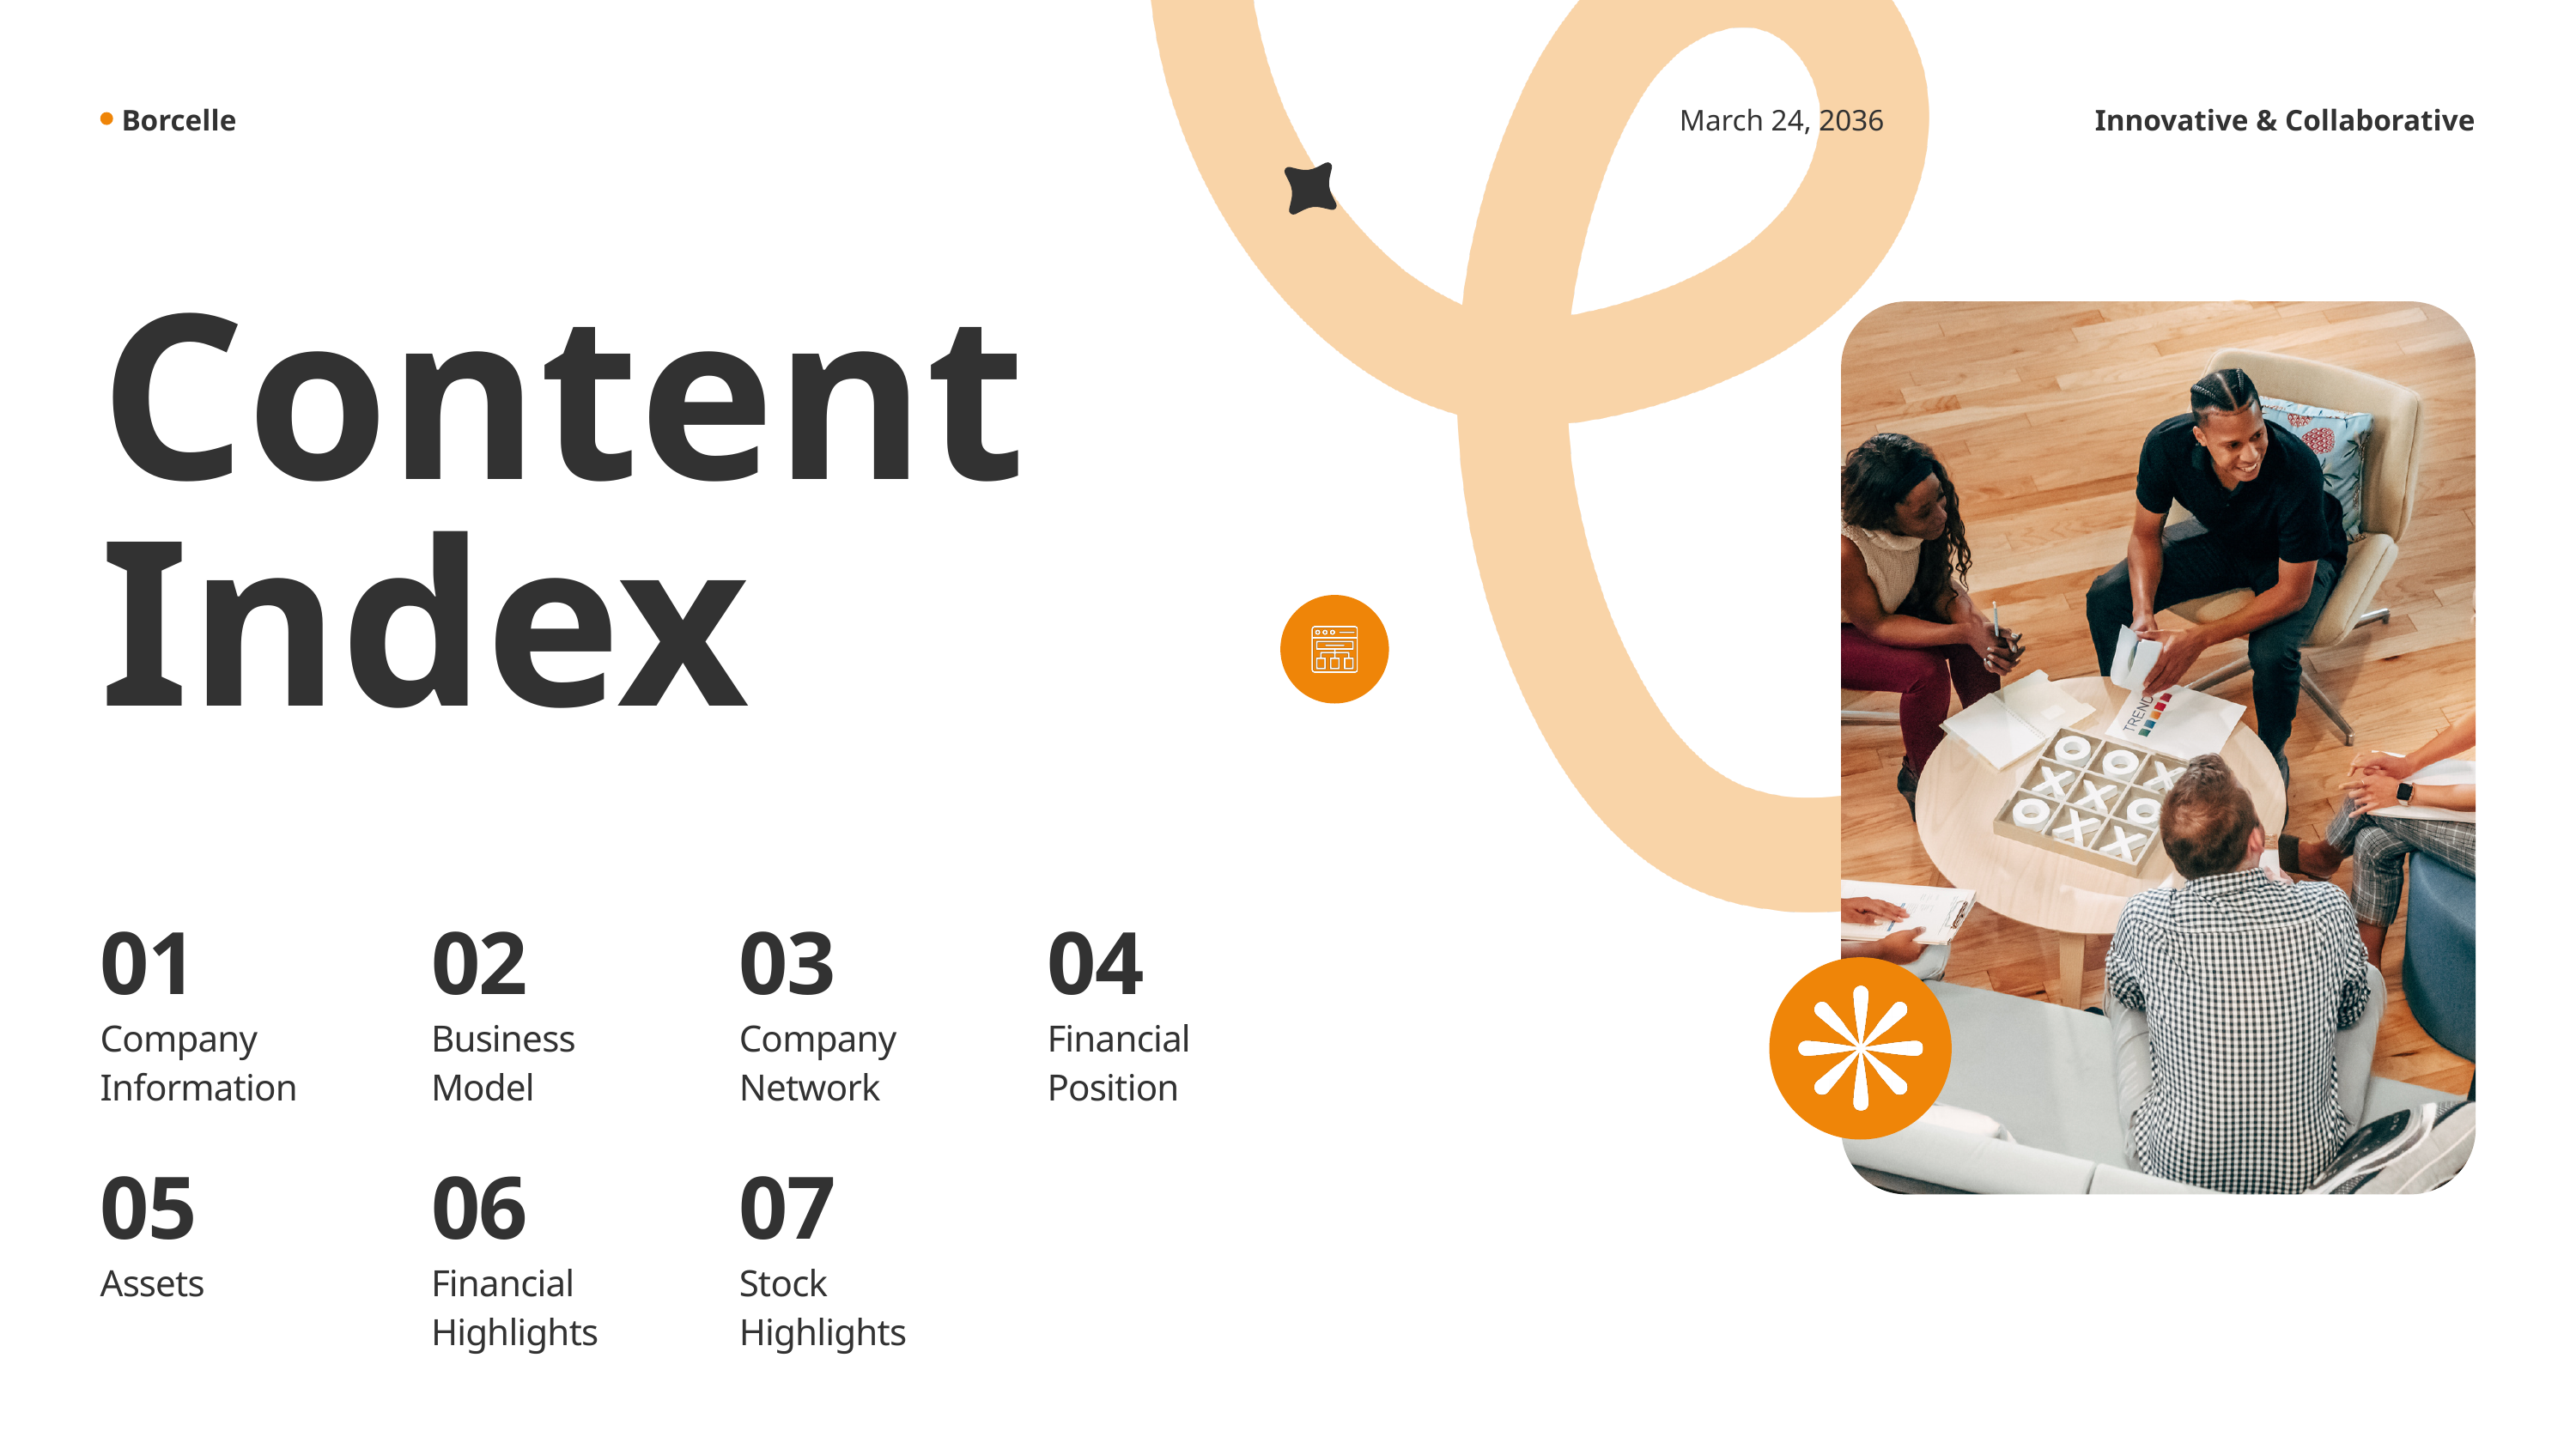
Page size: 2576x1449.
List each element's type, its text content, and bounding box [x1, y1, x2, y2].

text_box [1272, 150, 1349, 227]
text_box 02 [431, 895, 596, 1010]
text_box Stock Highlights [738, 1255, 1015, 1353]
text_box Innovative & Collaborative [1997, 96, 2476, 137]
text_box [1840, 300, 2476, 1195]
text_box 01 [100, 895, 288, 1010]
text_box Financial Position [1047, 1010, 1288, 1109]
text_box Company Network [738, 1010, 987, 1109]
text_box Assets [100, 1255, 285, 1305]
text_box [100, 112, 113, 125]
text_box 06 [431, 1140, 596, 1255]
text_box [1146, 0, 2434, 915]
text_box Company Information [100, 1010, 371, 1109]
text_box Business Model [431, 1010, 652, 1109]
text_box Content Index [100, 297, 1241, 753]
text_box 04 [1047, 895, 1198, 1010]
text_box 03 [738, 895, 895, 1010]
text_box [1279, 594, 1389, 704]
text_box March 24, 2036 [1679, 96, 1949, 137]
text_box 05 [100, 1140, 285, 1255]
text_box 07 [738, 1140, 904, 1255]
text_box Financial Highlights [431, 1255, 671, 1353]
text_box Borcelle [121, 96, 285, 137]
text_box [1769, 956, 1953, 1140]
